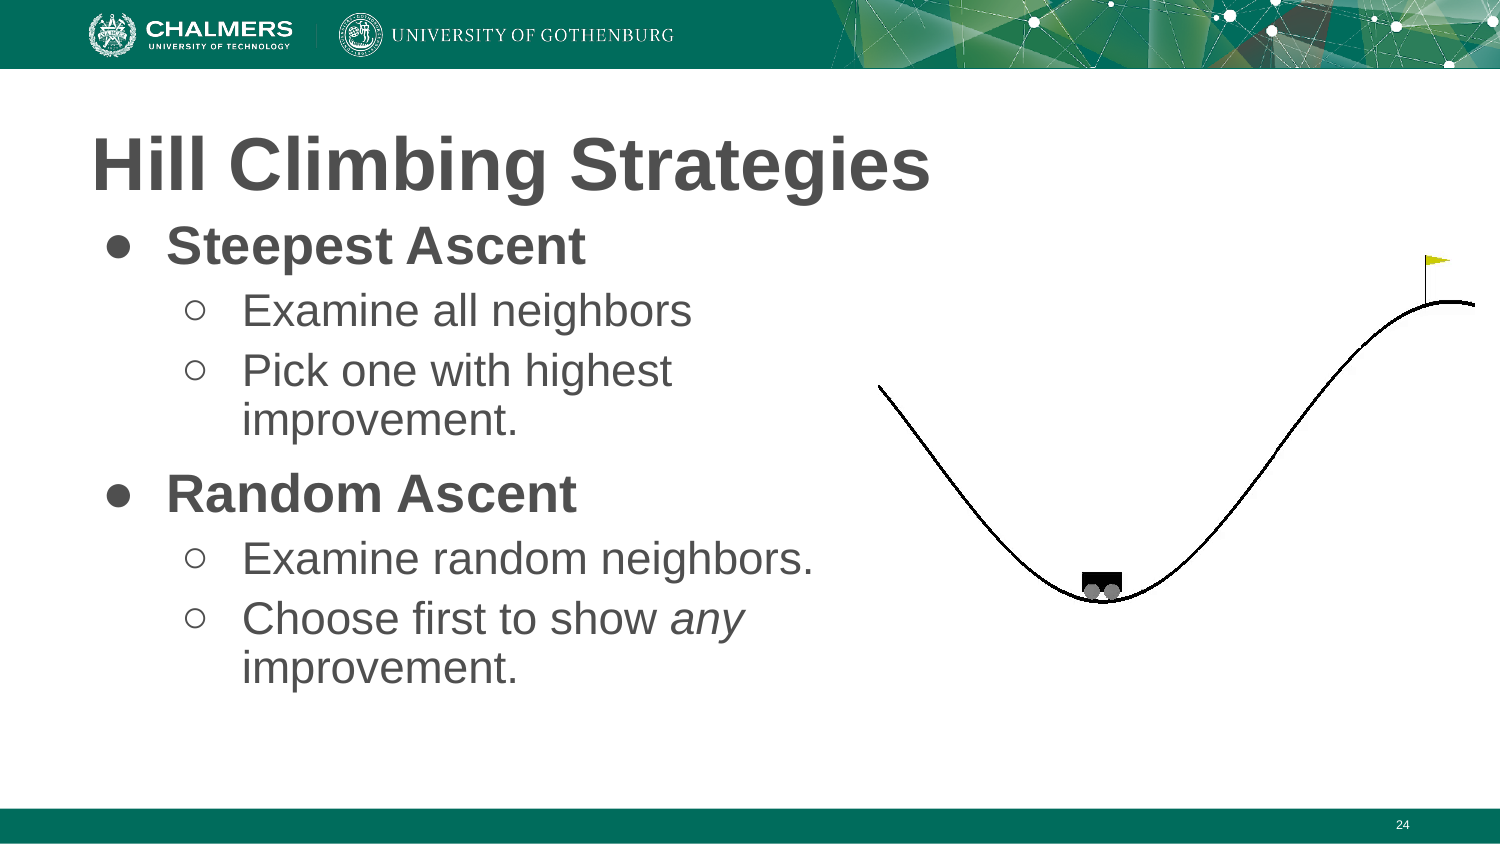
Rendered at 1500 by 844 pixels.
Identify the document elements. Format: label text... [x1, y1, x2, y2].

picture [64, 0, 696, 85]
list Steepest Ascent Examine all neighbors Pick one with highest improvement. Random Ascent Examine random neighbors. Choose first to show any improvement. [76, 210, 854, 782]
slide_number ‹#› [1074, 809, 1425, 844]
picture [759, 0, 1500, 68]
title Hill Climbing Strategies [76, 100, 1425, 211]
picture [877, 235, 1476, 634]
